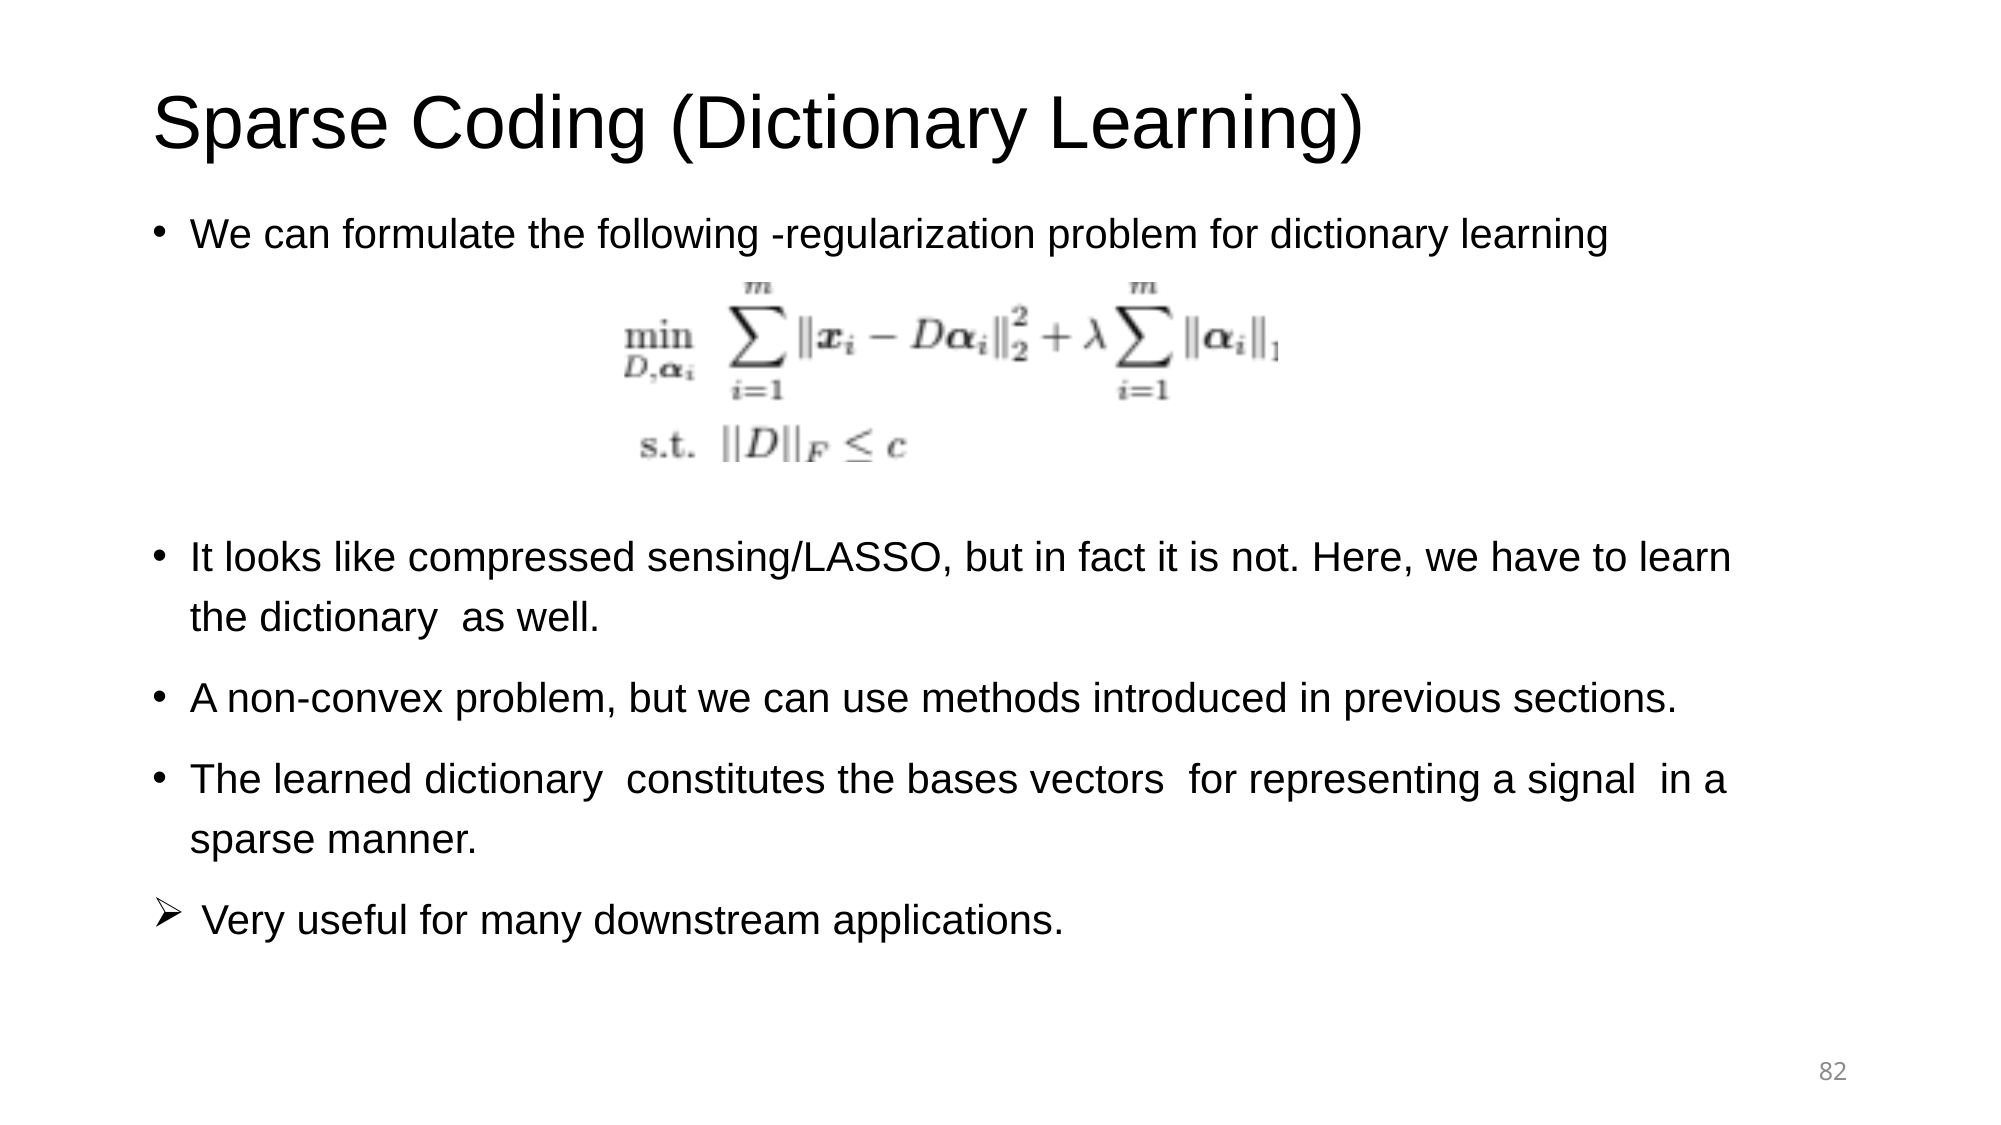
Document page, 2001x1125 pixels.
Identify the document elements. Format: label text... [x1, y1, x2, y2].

title Sparse Coding (Dictionary Learning) [137, 59, 1863, 189]
slide_number 82 [1412, 1042, 1863, 1103]
picture [623, 282, 1279, 462]
